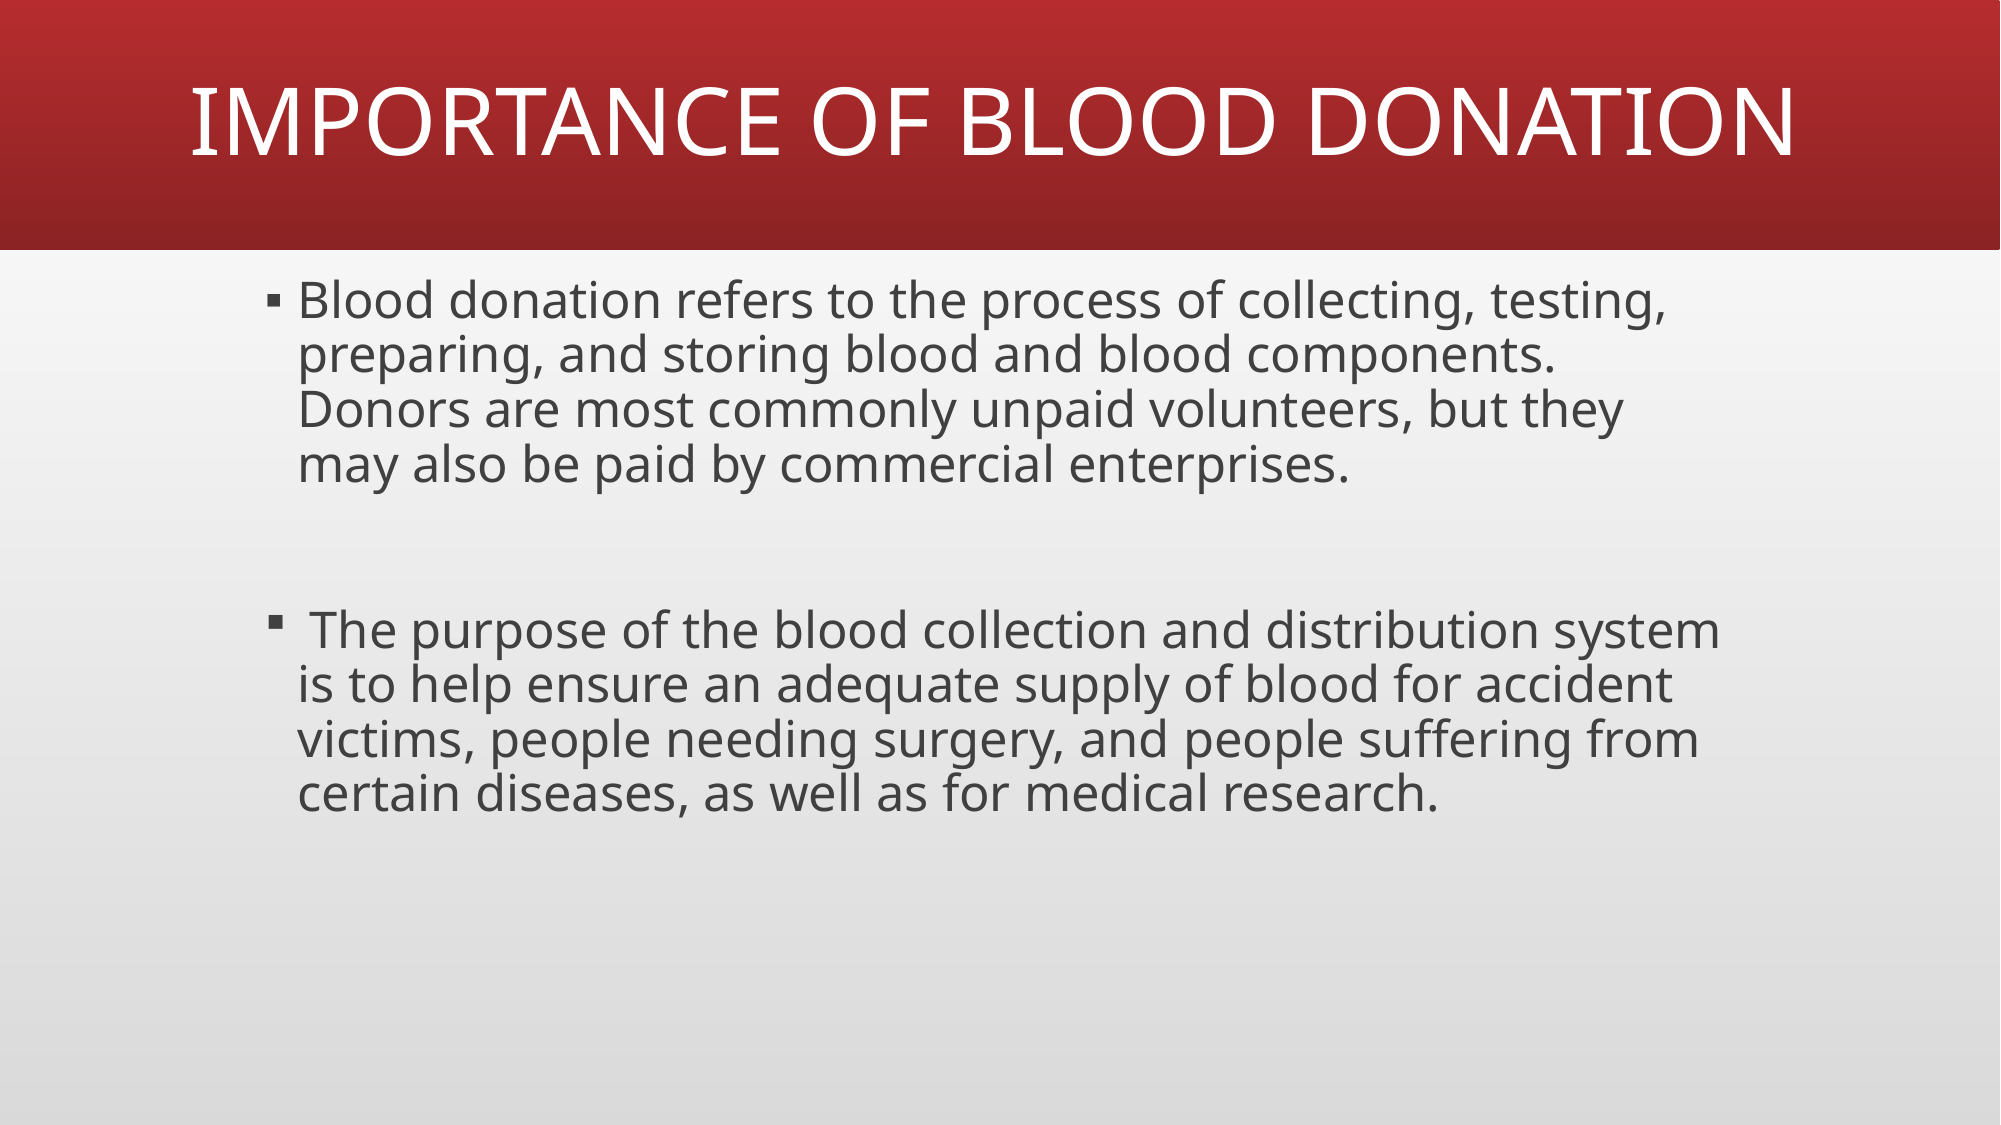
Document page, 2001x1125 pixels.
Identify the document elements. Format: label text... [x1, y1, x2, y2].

title IMPORTANCE OF BLOOD DONATION [174, 16, 1825, 234]
list Blood donation refers to the process of collecting, testing, preparing, and storing blood and blood components. Donors are most commonly unpaid volunteers, but they may also be paid by commercial enterprises. The purpose of the blood collection and distribution system is to help ensure an adequate supply of blood for accident victims, people needing surgery, and people suffering from certain diseases, as well as for medical research. [249, 267, 1750, 1050]
